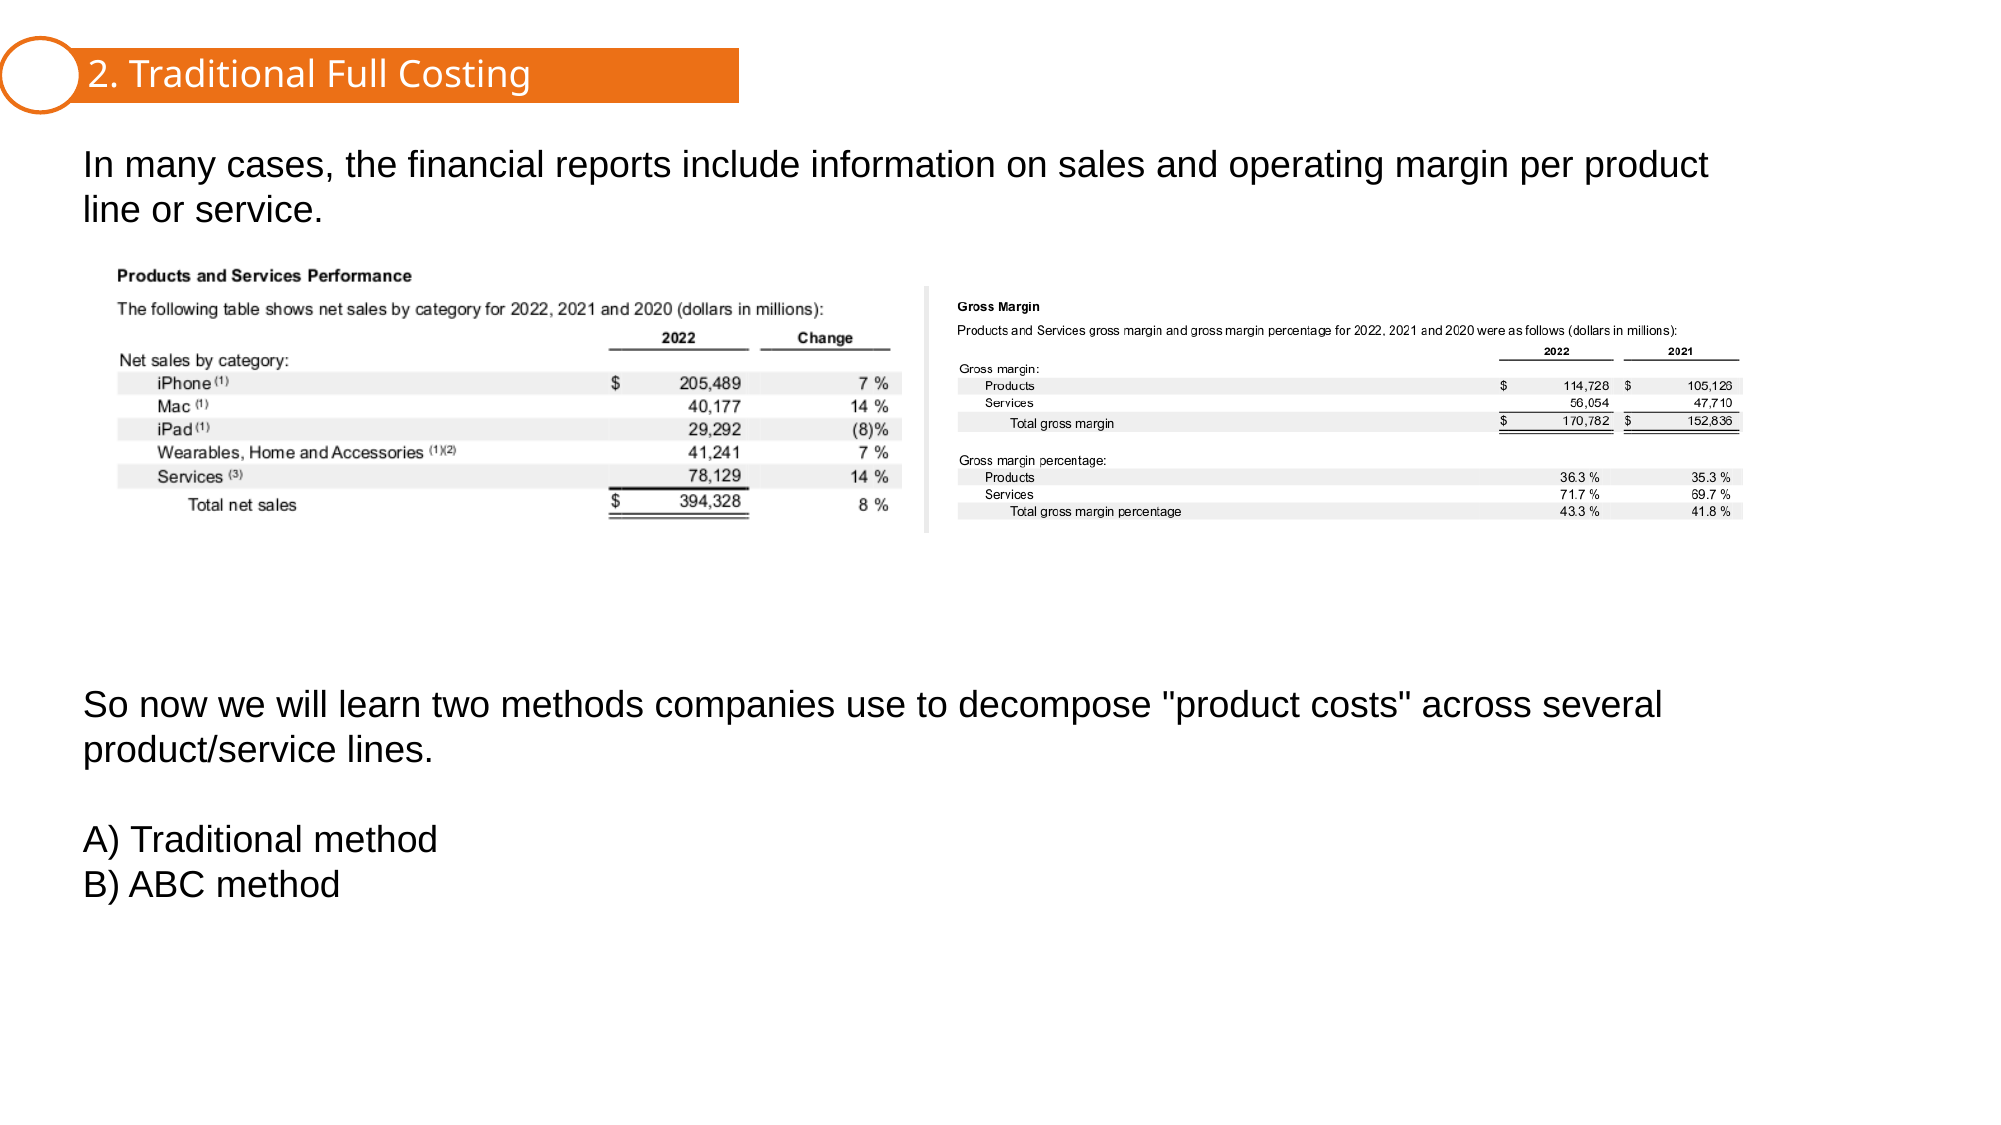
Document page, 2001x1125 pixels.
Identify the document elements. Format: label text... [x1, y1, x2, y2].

picture [103, 260, 903, 534]
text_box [0, 37, 742, 113]
picture [924, 286, 1743, 533]
text_box In many cases, the financial reports include information on sales and operating margin per product line or service. So now we will learn two methods companies use to decompose "product costs" across several product/service lines. A) Traditional method B) ABC method [67, 132, 1735, 1003]
